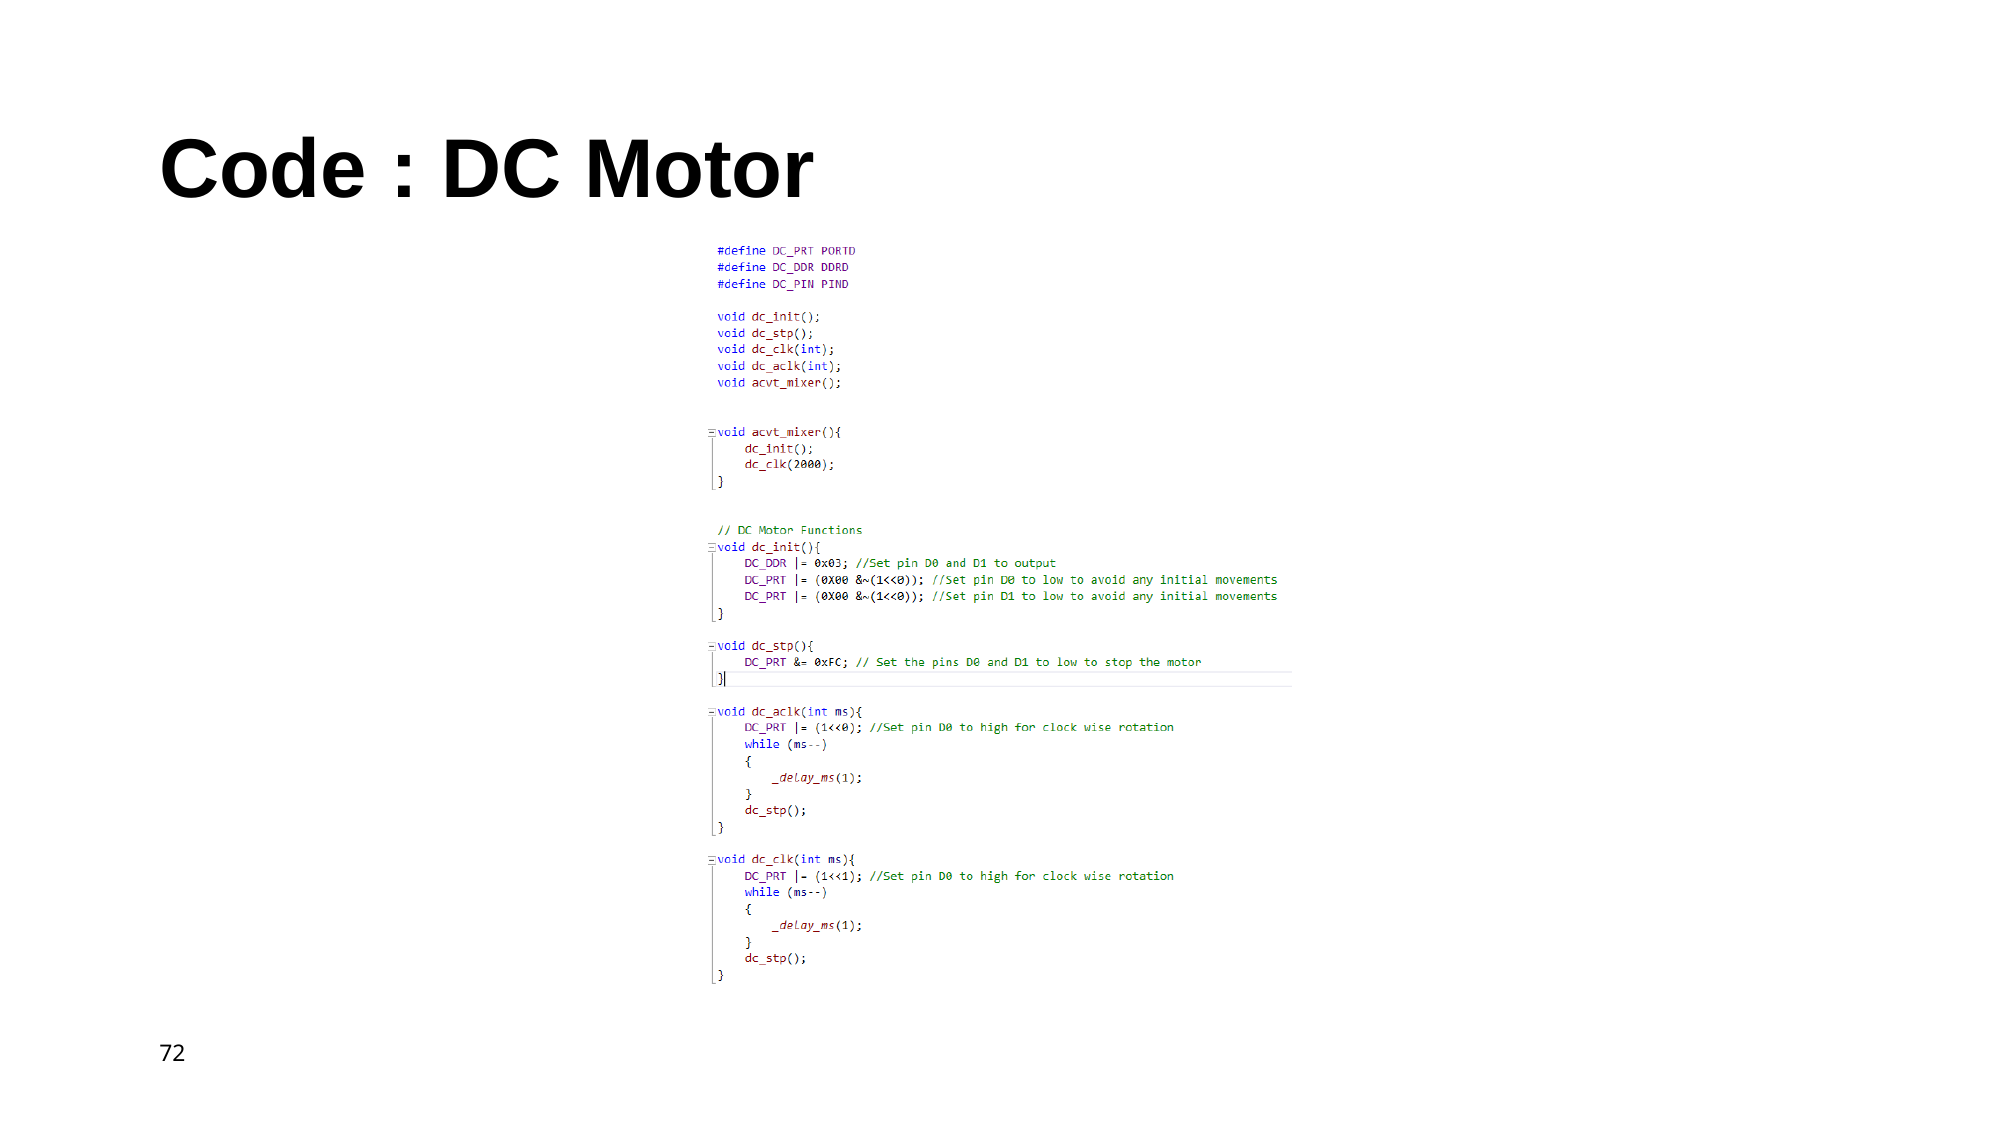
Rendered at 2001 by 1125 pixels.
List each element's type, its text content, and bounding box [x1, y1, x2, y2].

slide_number 72 [159, 1038, 246, 1080]
picture [708, 233, 1292, 994]
title Code : DC Motor [159, 114, 1579, 216]
